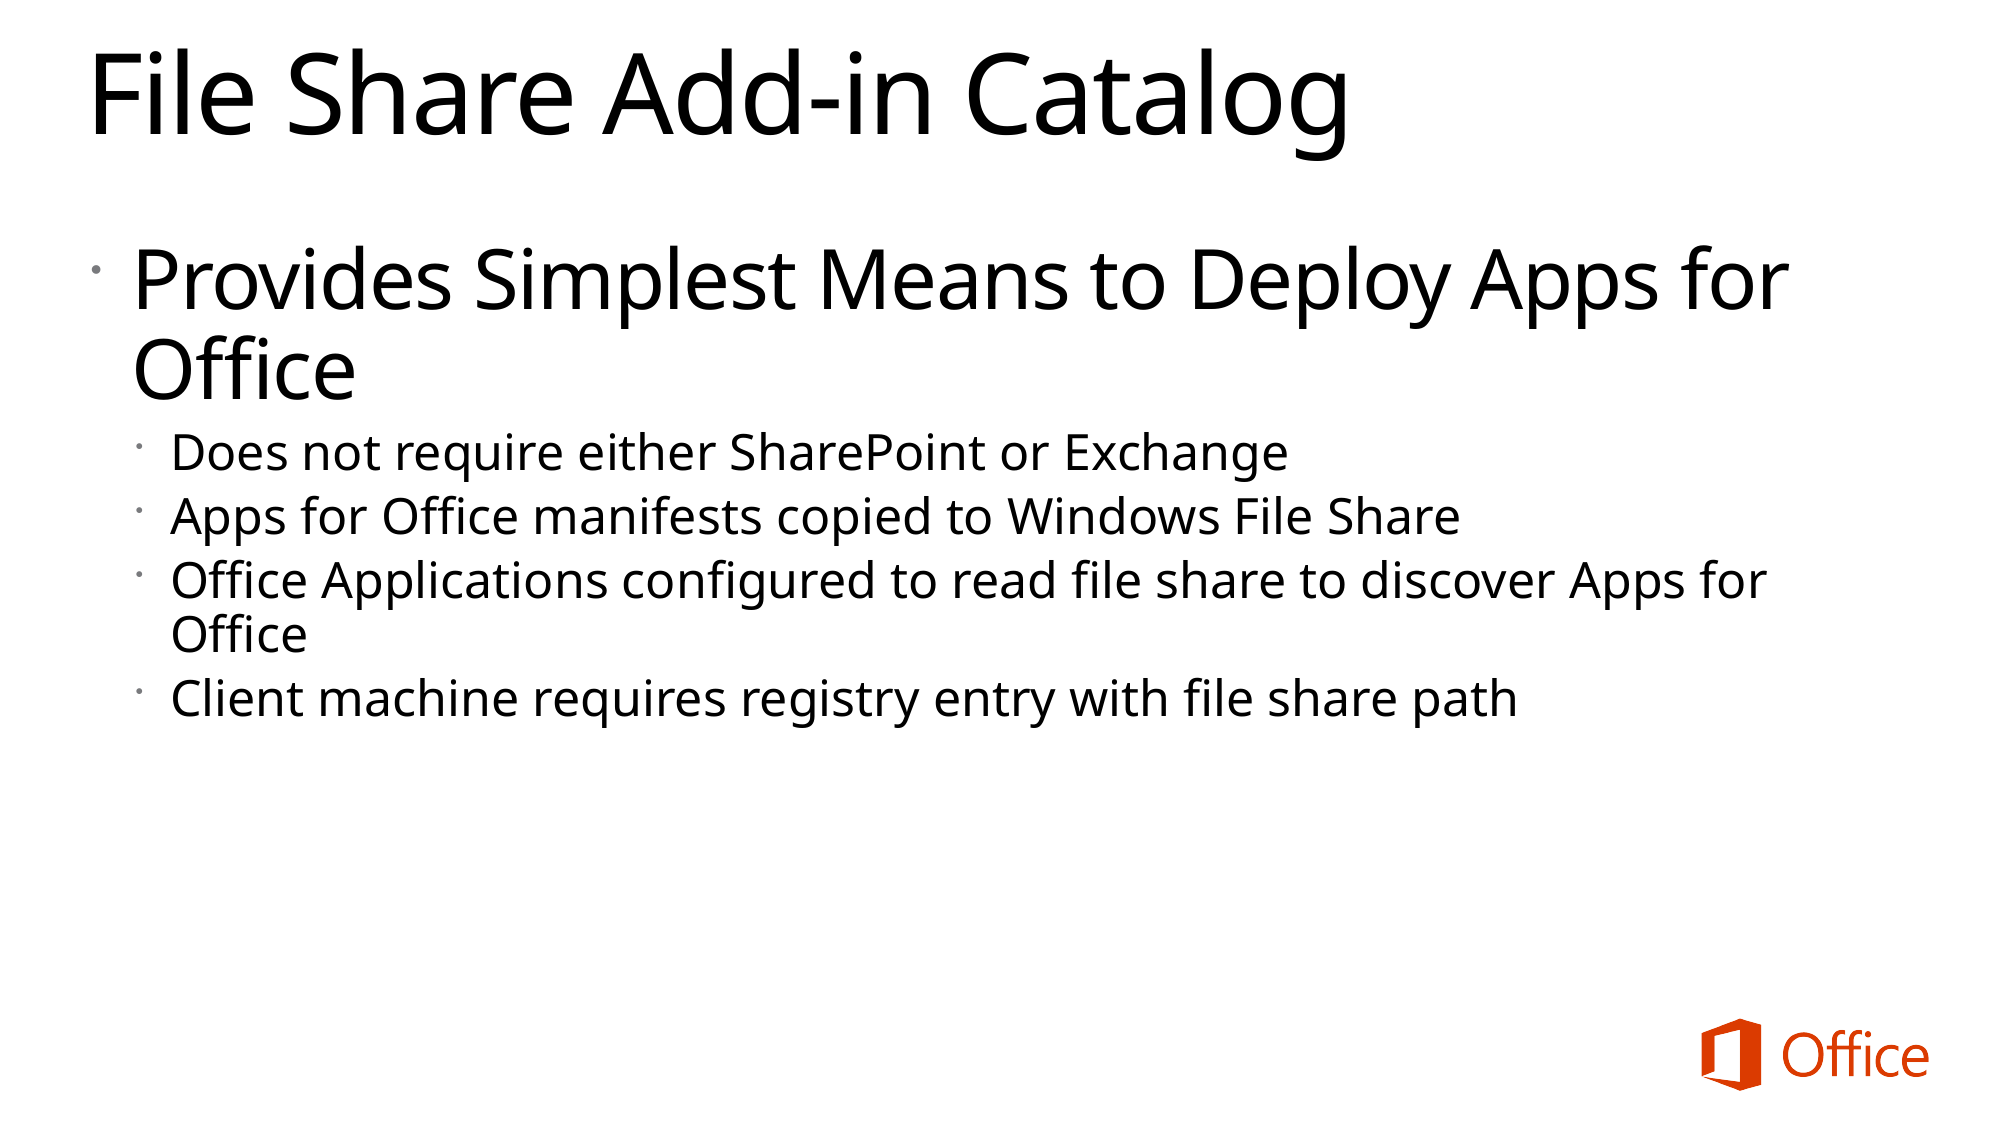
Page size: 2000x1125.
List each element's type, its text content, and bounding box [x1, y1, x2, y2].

picture [1670, 987, 1960, 1122]
list Provides Simplest Means to Deploy Apps for Office Does not require either SharePoint or Exchange Apps for Office manifests copied to Windows File Share Office Applications configured to read file share to discover Apps for Office Client machine requires registry entry with file share path [85, 237, 1914, 573]
title File Share Add-in Catalog [85, 37, 1914, 161]
